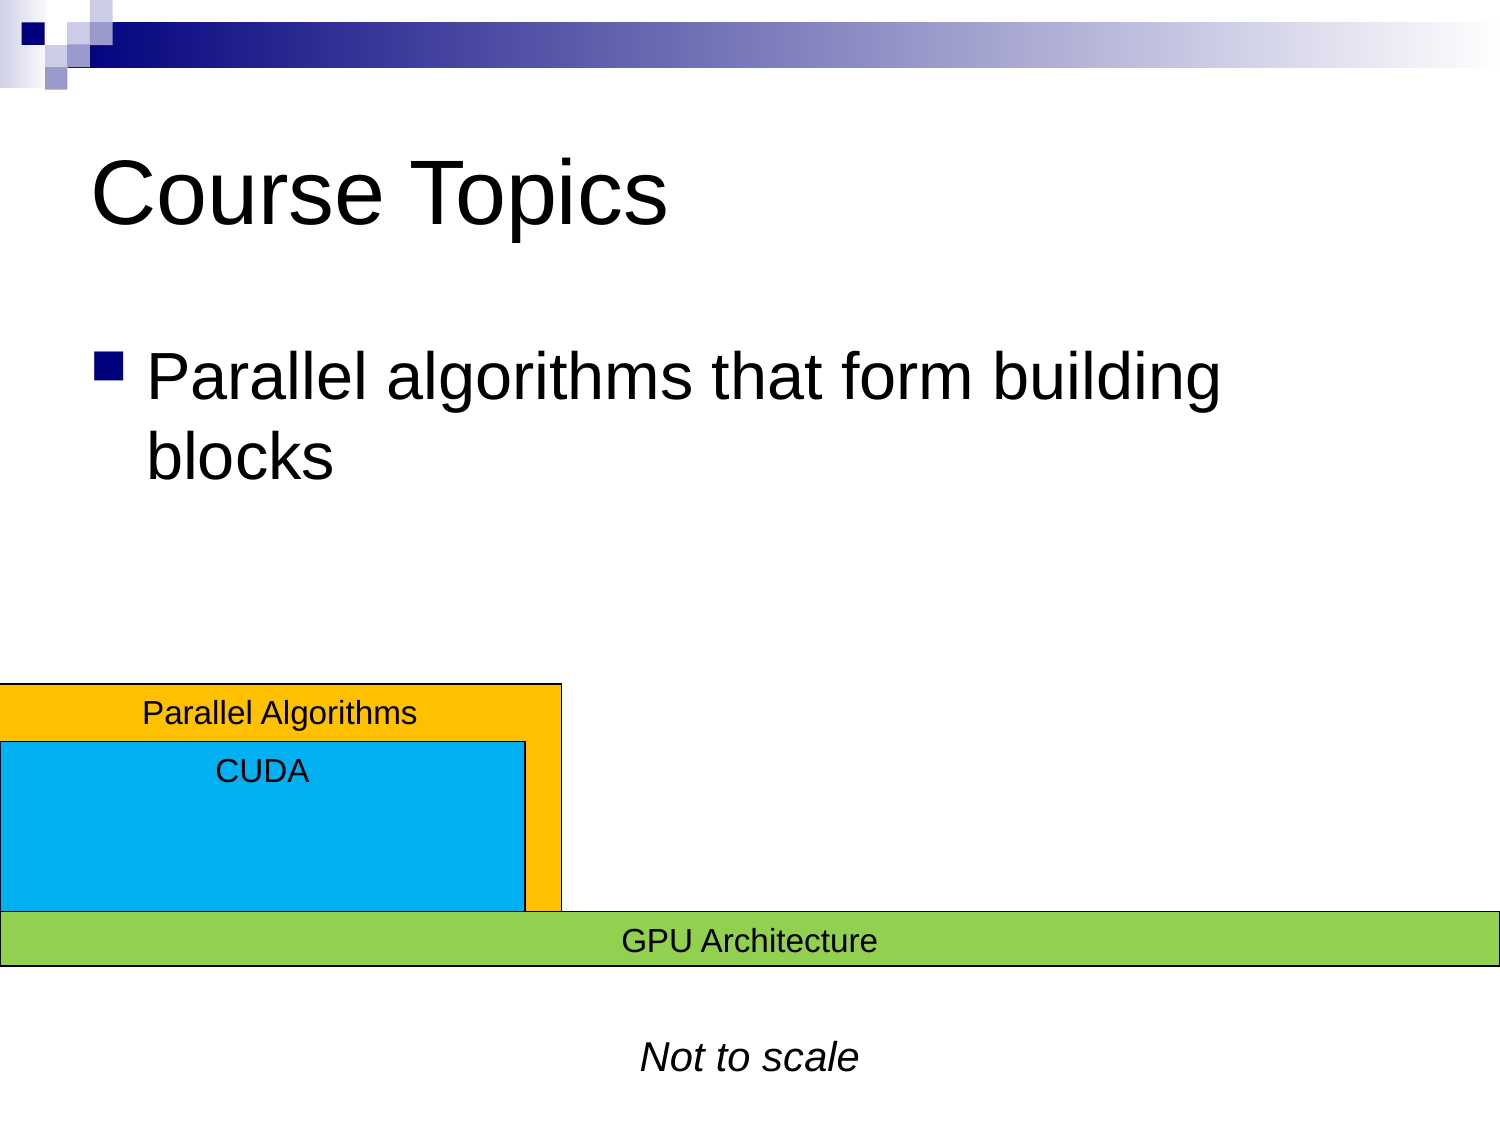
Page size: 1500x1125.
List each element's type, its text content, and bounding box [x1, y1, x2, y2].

text_box GPU Architecture [0, 911, 1500, 967]
text_box Not to scale [0, 1021, 1500, 1087]
list Parallel algorithms that form building blocks [75, 324, 1425, 413]
text_box CUDA [0, 741, 525, 911]
title Course Topics [75, 75, 1425, 300]
text_box Parallel Algorithms [0, 683, 562, 911]
